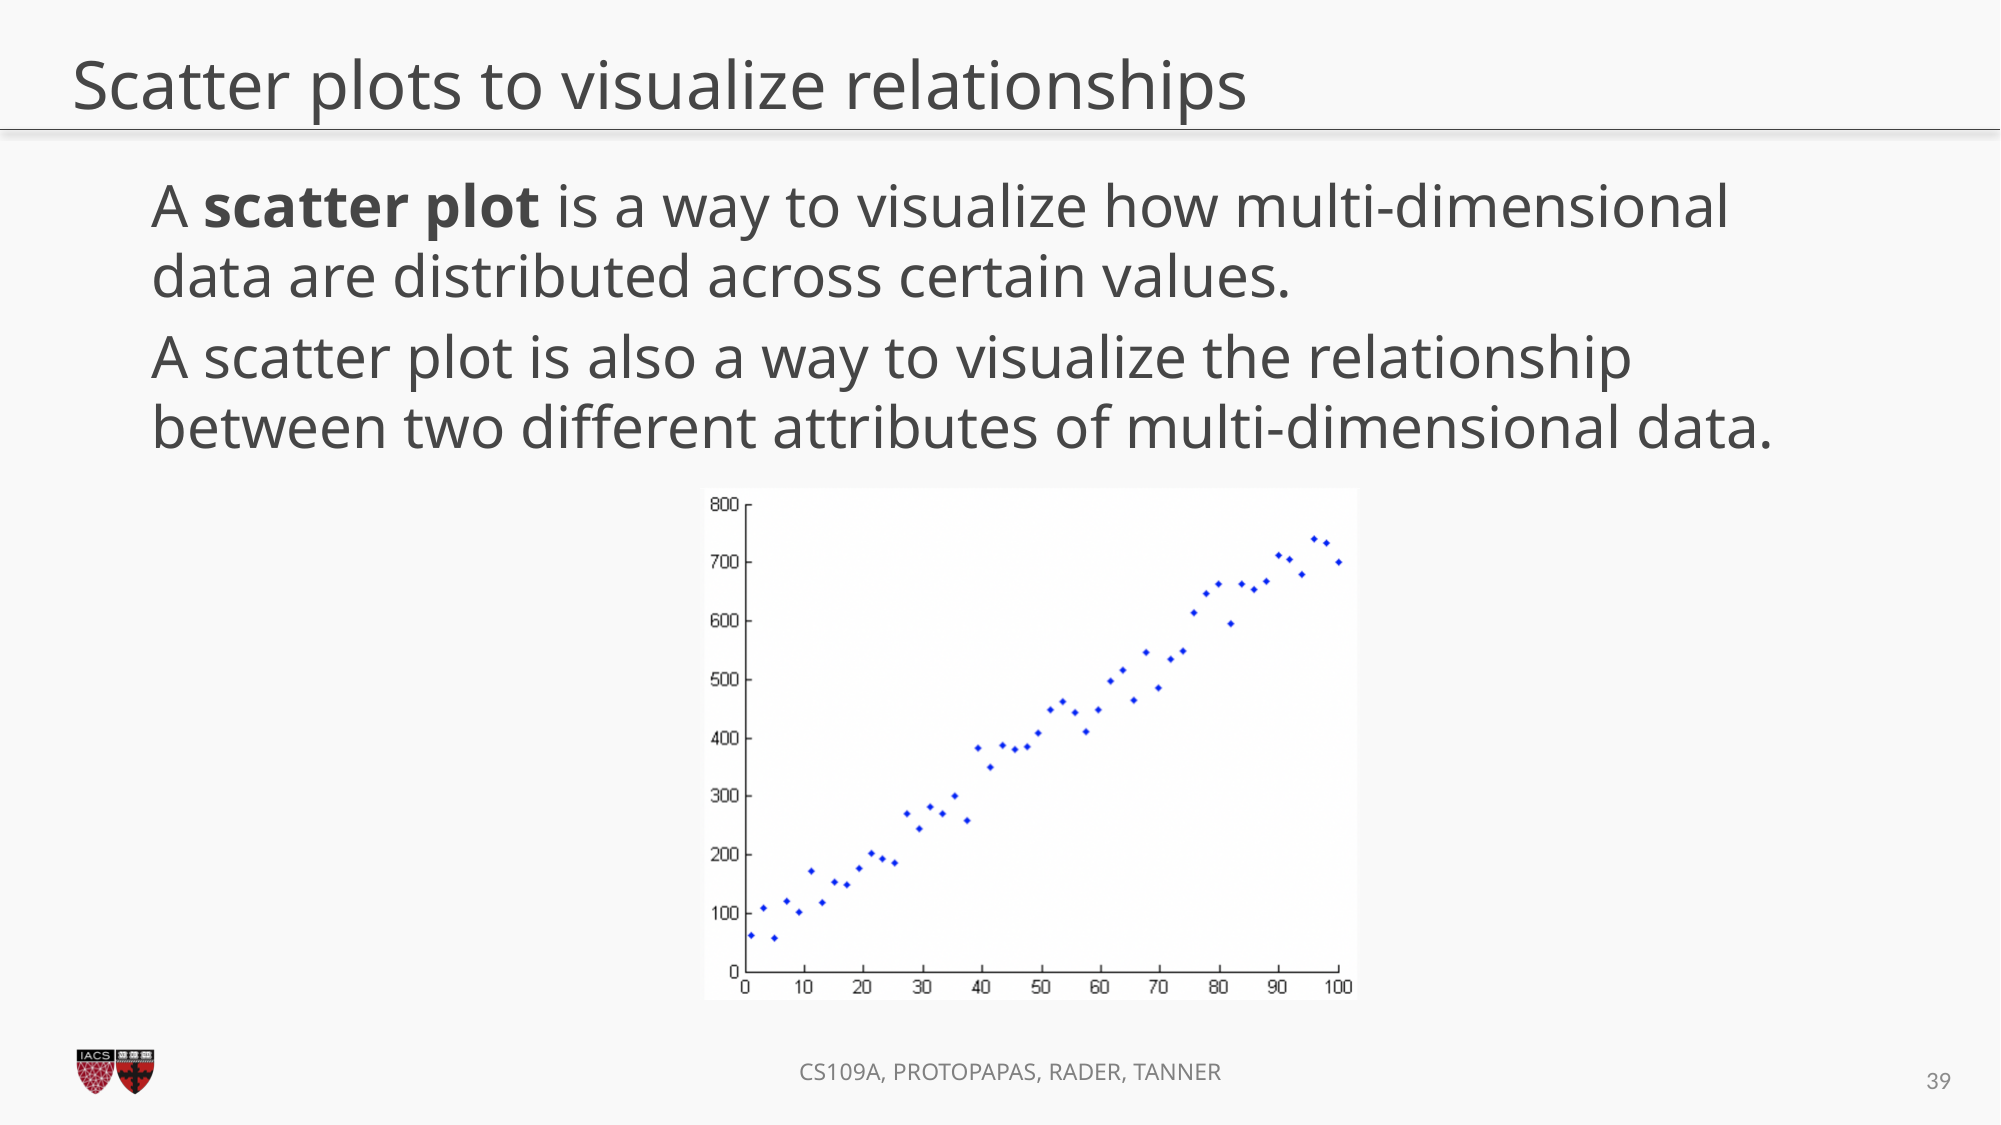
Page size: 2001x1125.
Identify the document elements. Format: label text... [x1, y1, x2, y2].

title Scatter plots to visualize relationships [57, 35, 1943, 162]
picture [700, 487, 1360, 1000]
list A scatter plot is a way to visualize how multi-dimensional data are distributed across certain values. A scatter plot is also a way to visualize the relationship between two different attributes of multi-dimensional data. [136, 161, 1878, 982]
slide_number 39 [1500, 1050, 1967, 1110]
picture [75, 1049, 155, 1095]
